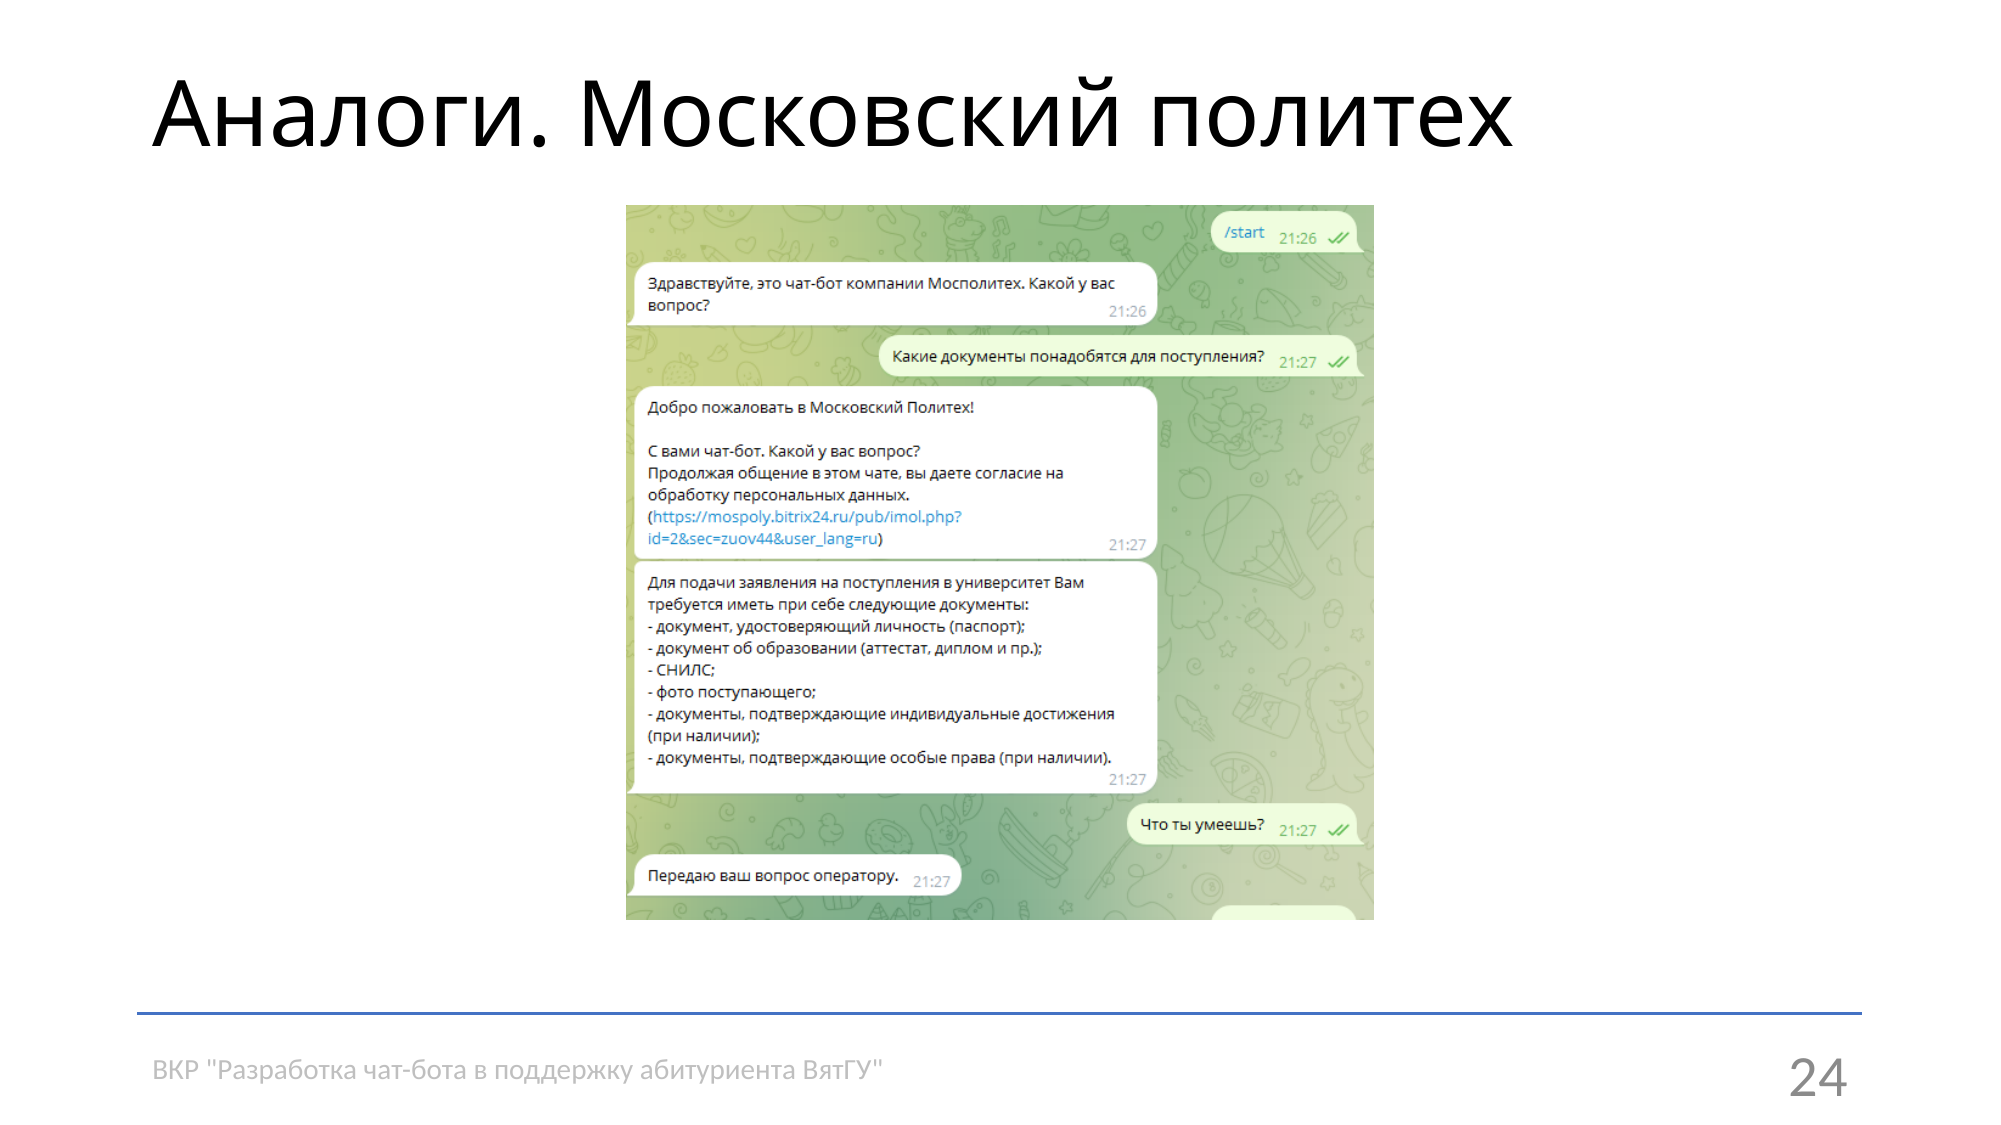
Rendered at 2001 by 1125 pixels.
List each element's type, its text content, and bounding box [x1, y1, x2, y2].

footer ВКР "Разработка чат-бота в поддержку абитуриента ВятГУ" [137, 1042, 1124, 1103]
slide_number 24 [1412, 1042, 1863, 1103]
title Аналоги. Московский политех [137, 59, 1863, 278]
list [626, 205, 1374, 920]
